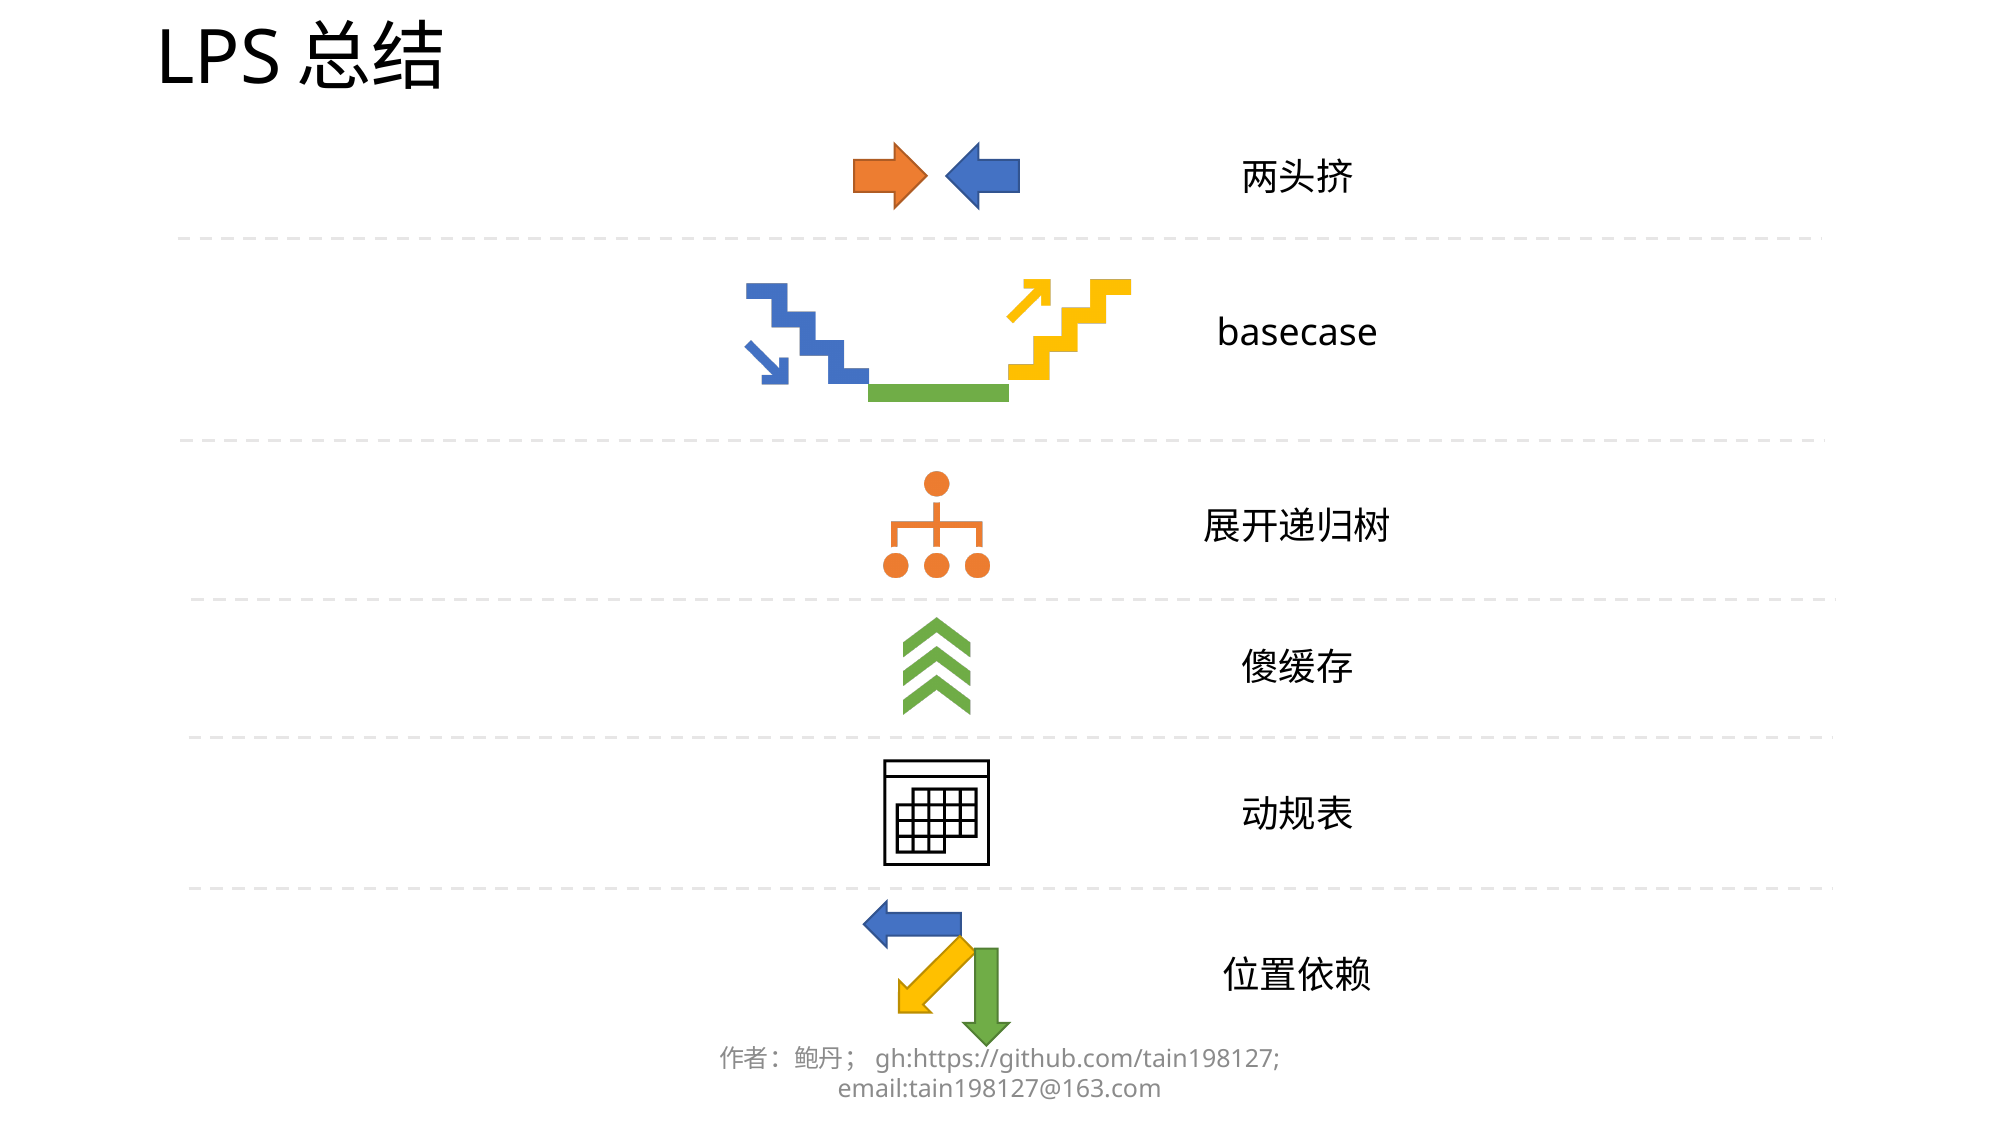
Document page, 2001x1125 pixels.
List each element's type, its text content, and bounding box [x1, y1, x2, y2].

text_box basecase [1201, 301, 1393, 361]
text_box 动规表 [1226, 782, 1369, 843]
footer 作者：鲍丹；gh:https://github.com/tain198127; email:tain198127@163.com [662, 1042, 1338, 1103]
text_box 展开递归树 [1188, 494, 1406, 555]
text_box 位置依赖 [1207, 943, 1388, 1003]
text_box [863, 901, 1009, 1046]
picture [879, 609, 994, 724]
picture [861, 449, 1012, 599]
text_box 两头挤 [1226, 145, 1369, 206]
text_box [730, 254, 1143, 409]
picture [861, 738, 1012, 888]
title LPS总结 [140, 10, 1866, 108]
text_box 傻缓存 [1226, 636, 1369, 696]
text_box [854, 143, 1019, 208]
